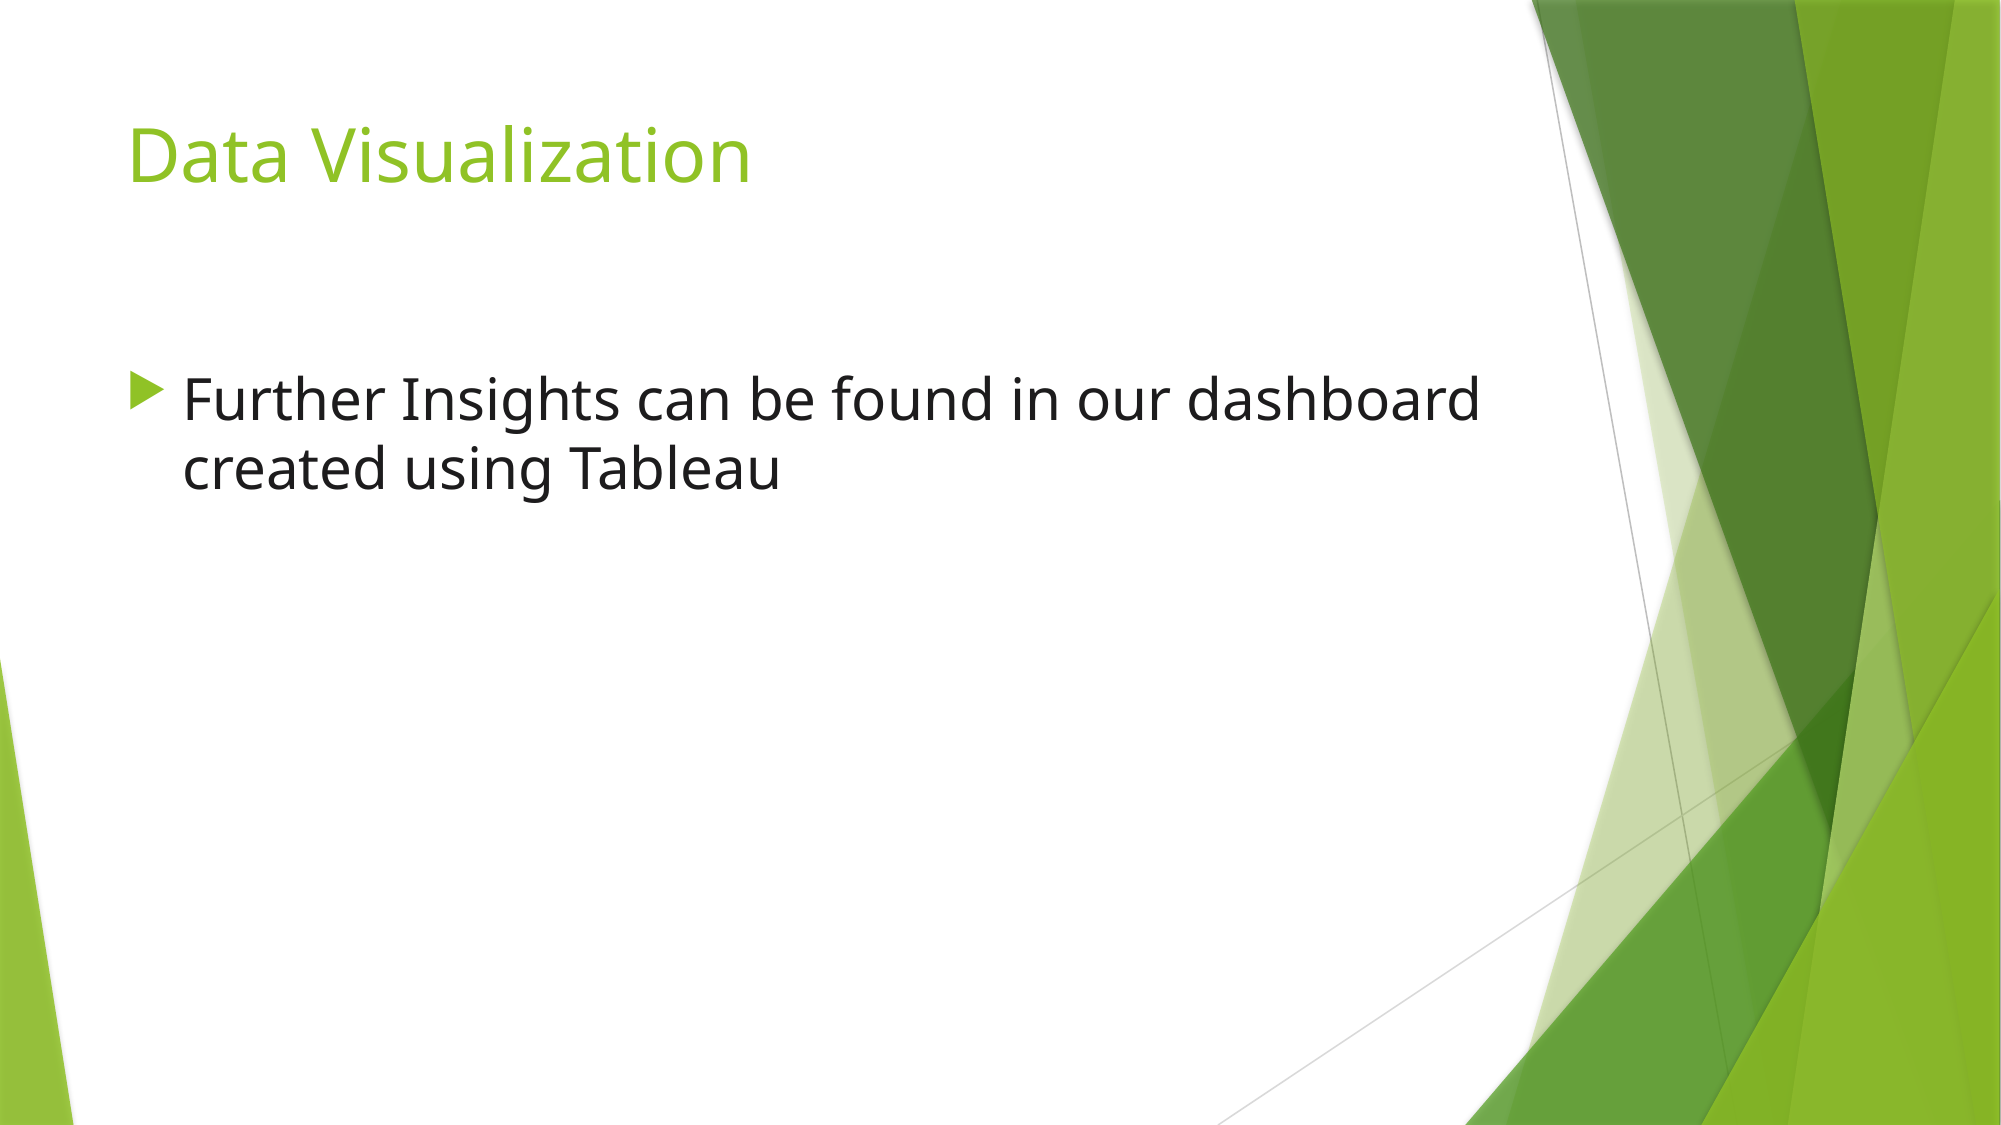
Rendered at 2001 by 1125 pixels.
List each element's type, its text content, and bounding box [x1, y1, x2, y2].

list Further Insights can be found in our dashboard created using Tableau [111, 354, 1522, 992]
title Data Visualization [111, 99, 1522, 317]
